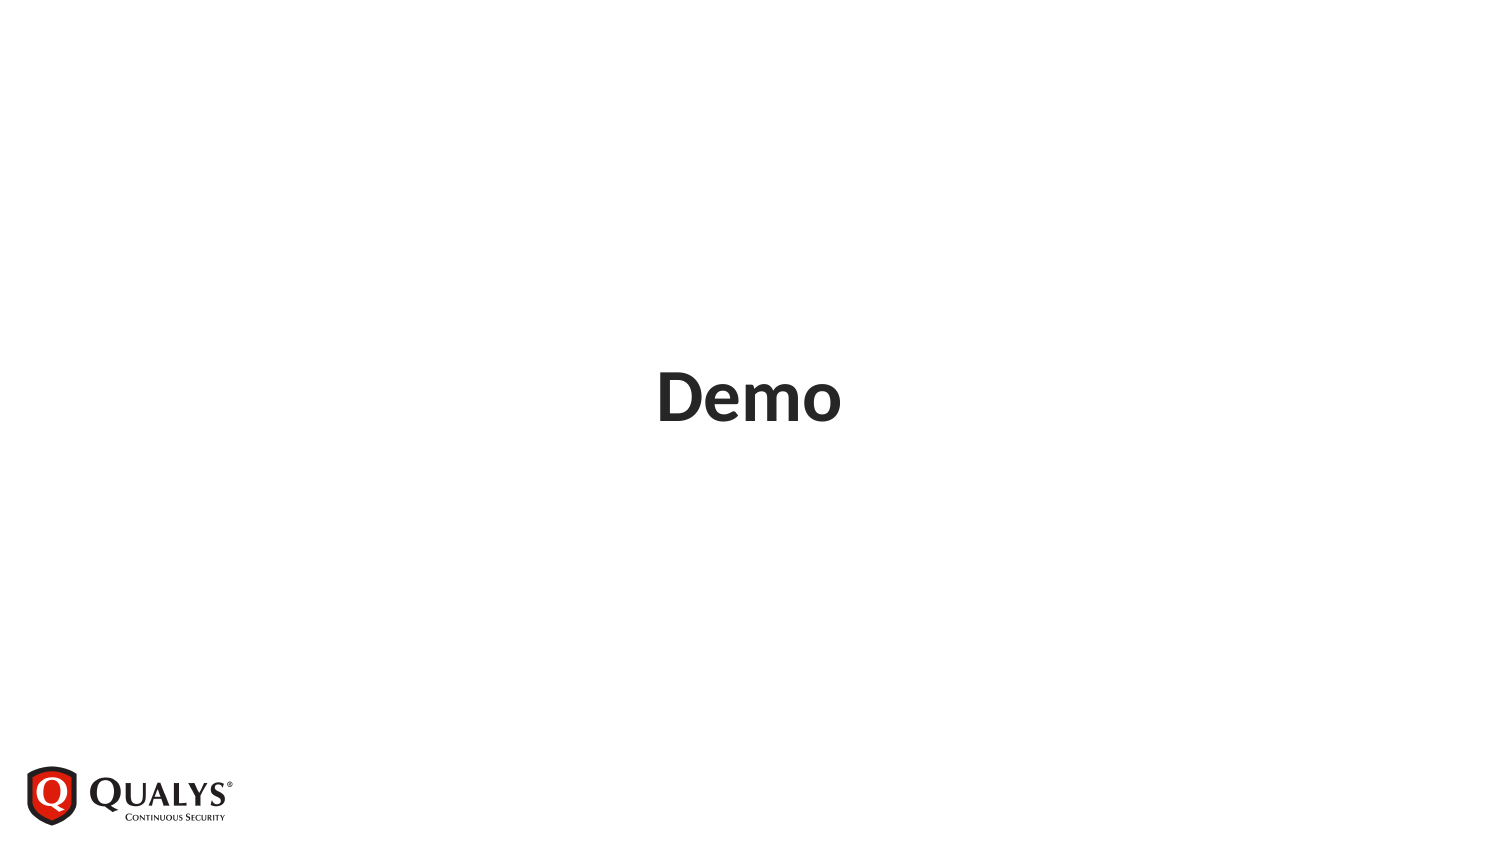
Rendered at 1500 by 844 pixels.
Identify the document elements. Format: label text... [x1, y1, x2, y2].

picture [27, 766, 233, 826]
list Demo [74, 348, 1425, 764]
